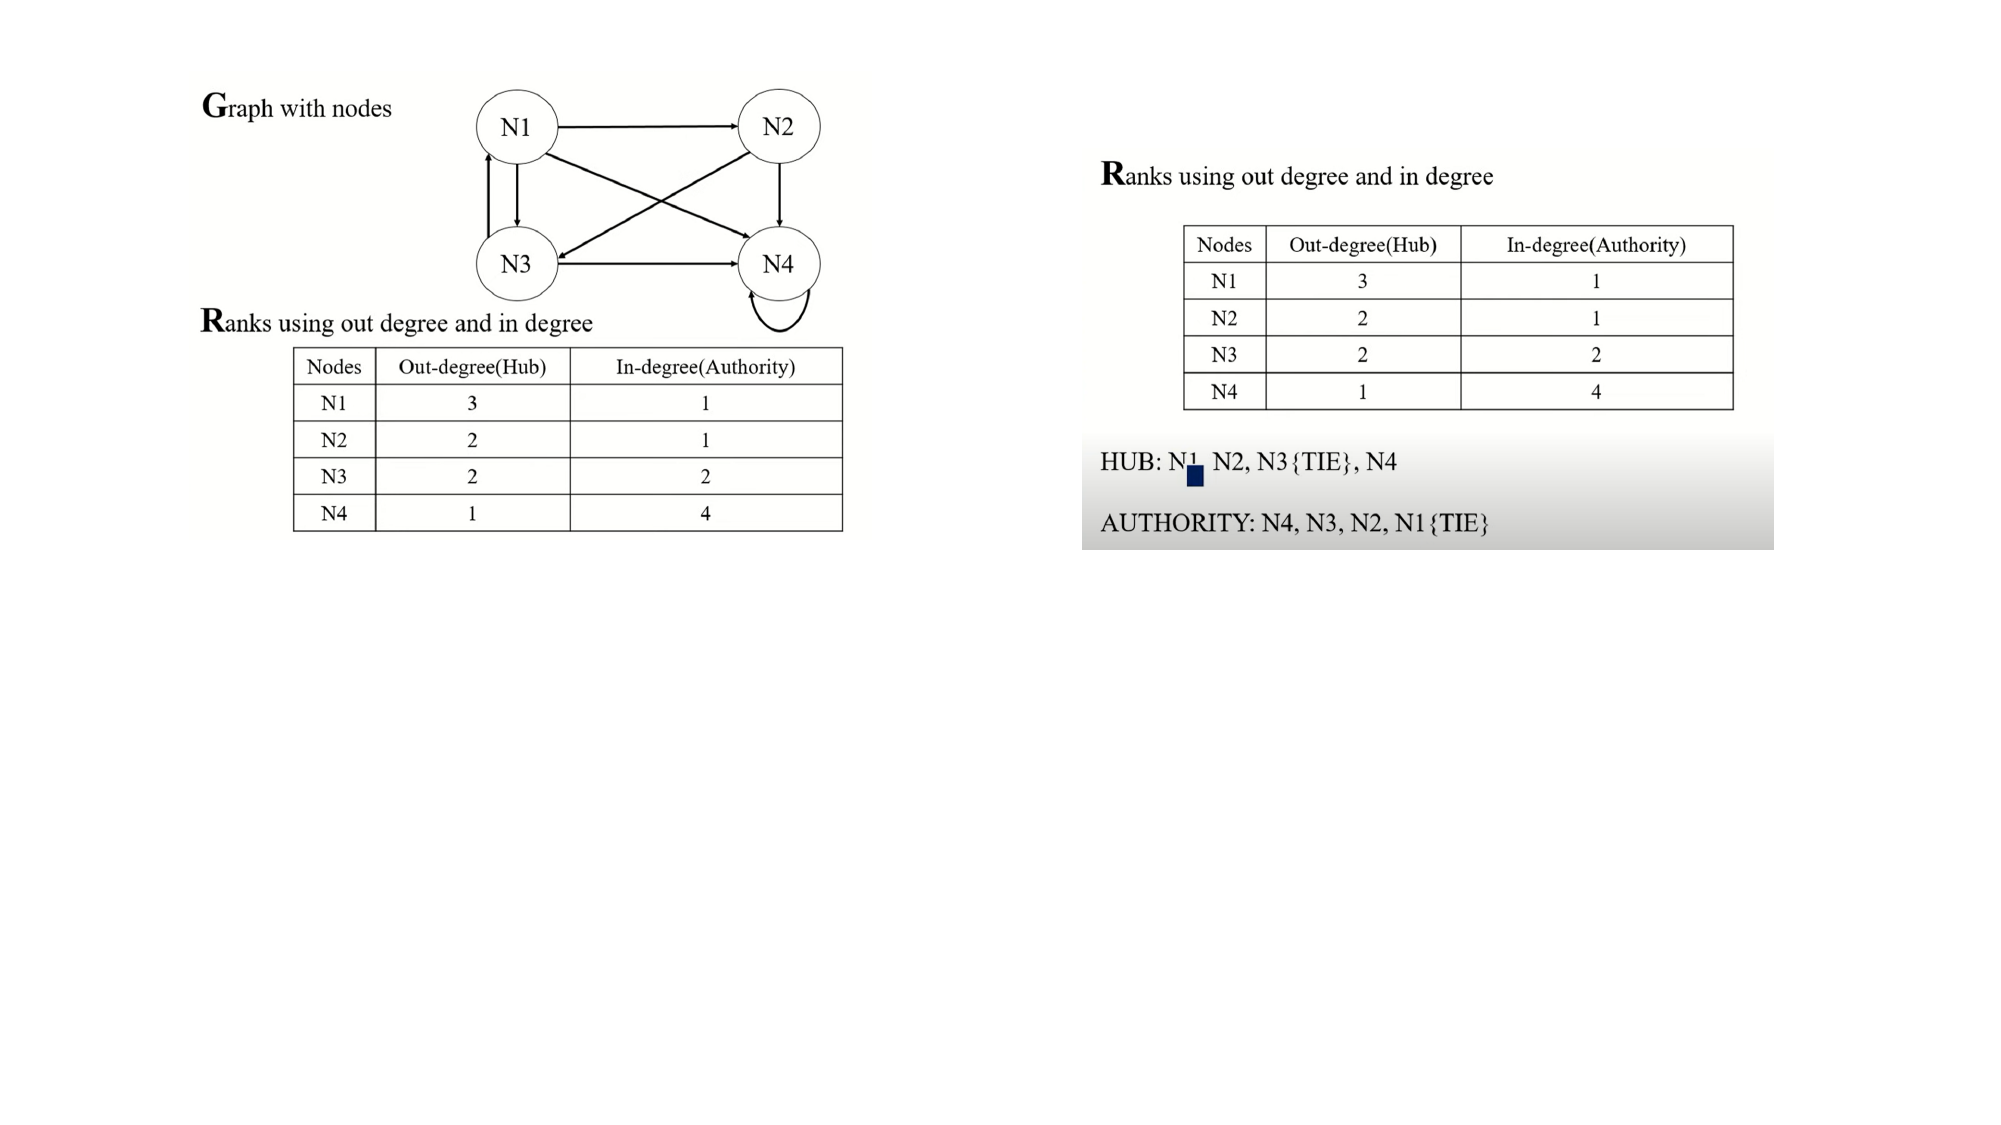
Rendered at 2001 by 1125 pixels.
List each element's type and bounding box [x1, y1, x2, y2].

picture [188, 71, 873, 541]
picture [1082, 148, 1774, 550]
